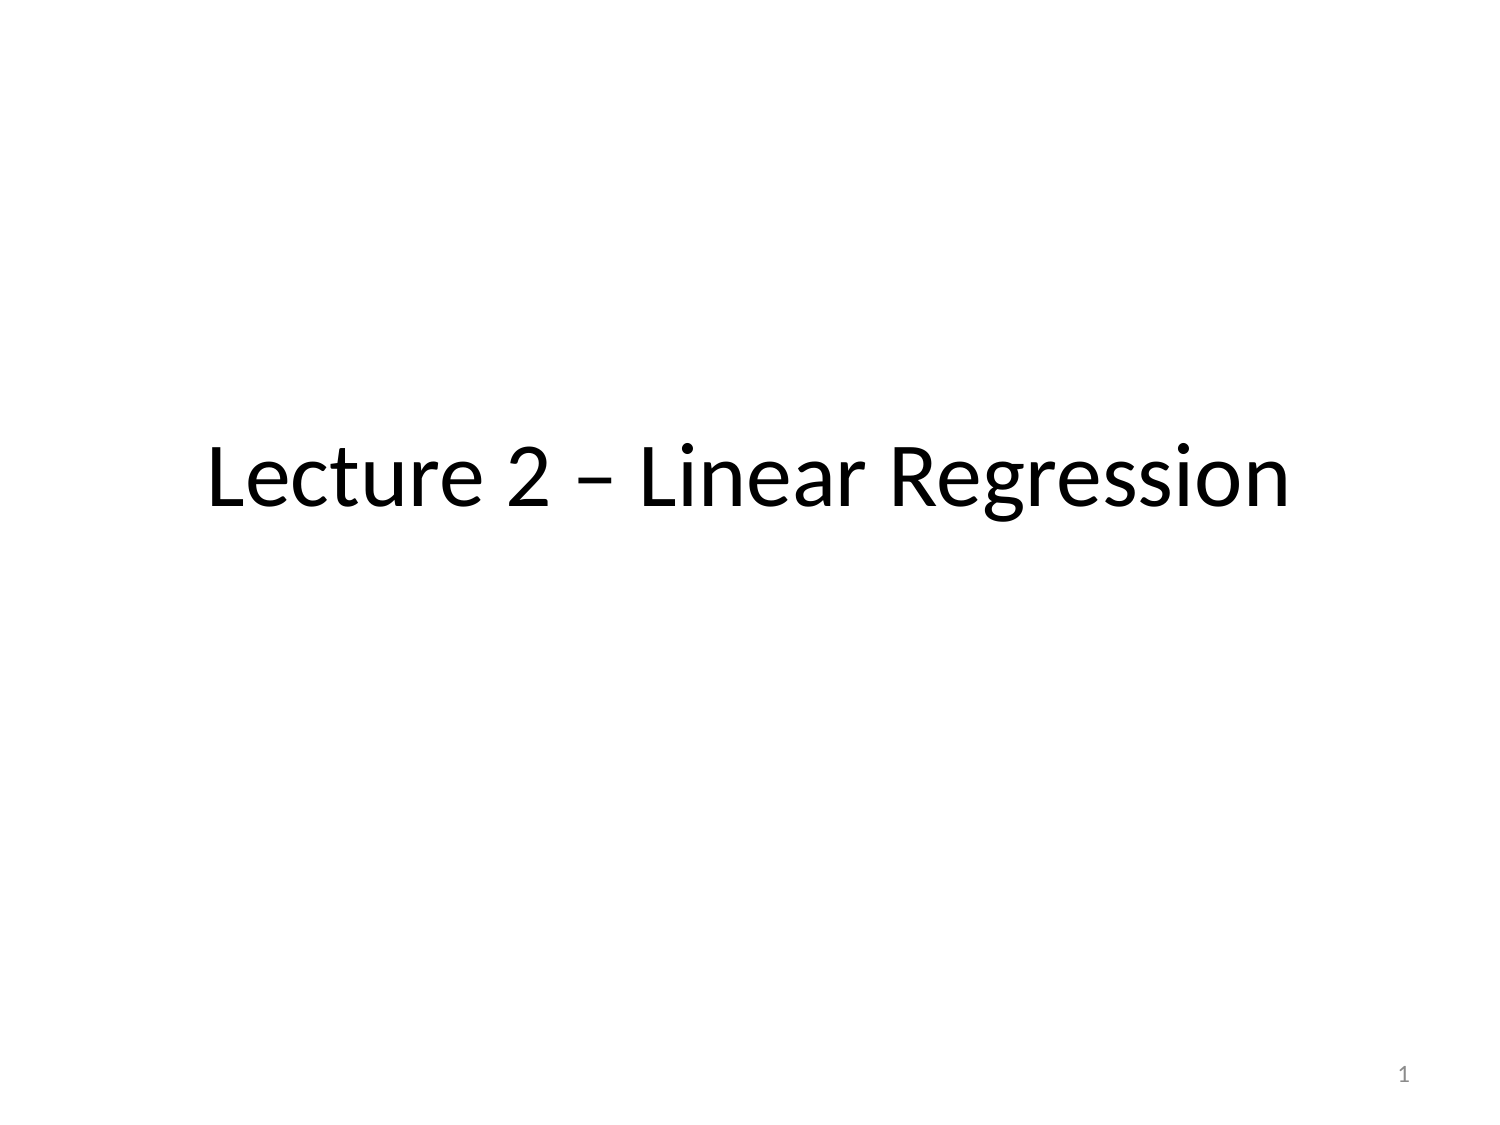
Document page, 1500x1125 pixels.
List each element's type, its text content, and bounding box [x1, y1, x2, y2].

slide_number 1 [1074, 1042, 1425, 1103]
title Lecture 2 – Linear Regression [112, 349, 1388, 591]
